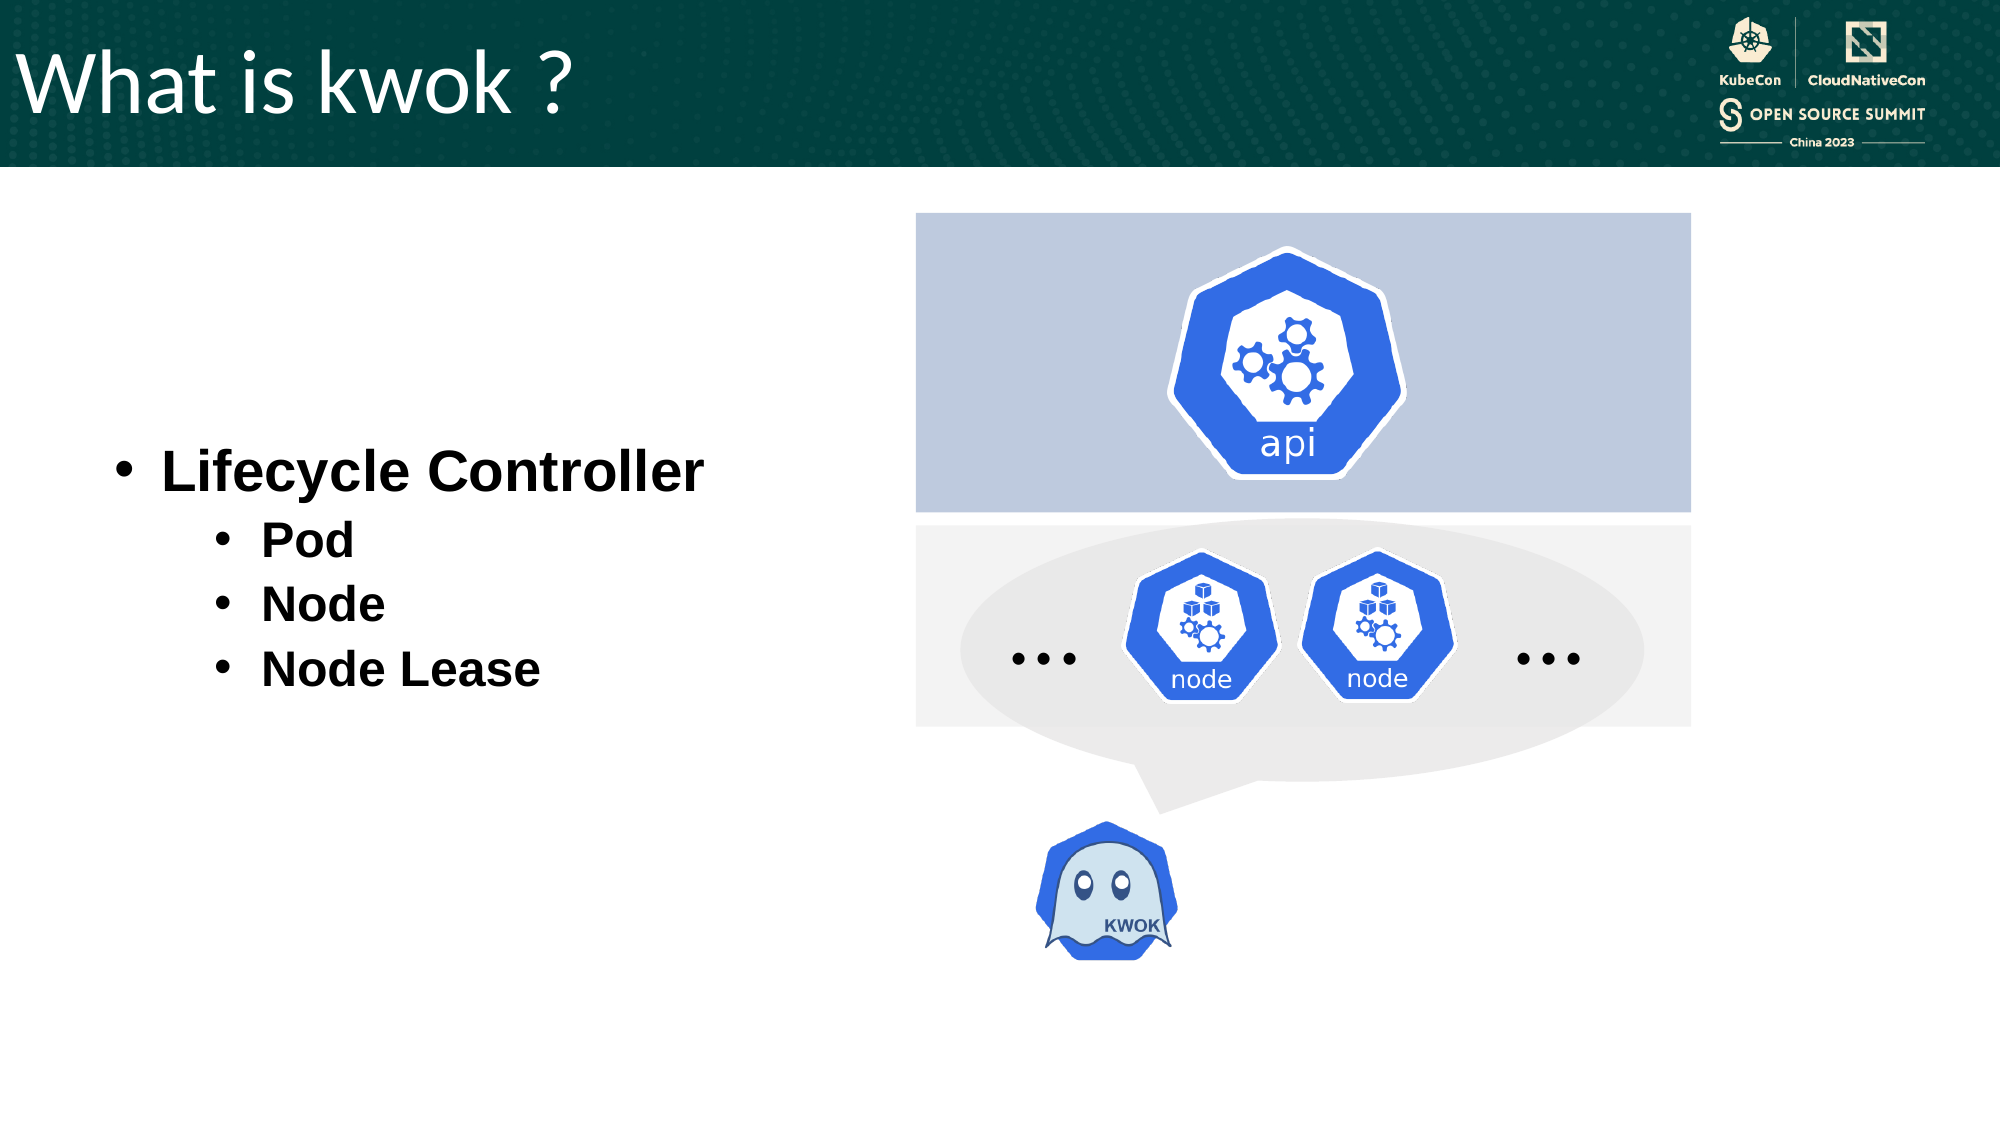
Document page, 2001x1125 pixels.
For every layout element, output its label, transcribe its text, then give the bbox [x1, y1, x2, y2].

picture [0, 0, 2000, 167]
text_box ... [1496, 557, 1649, 693]
text_box ... [991, 557, 1121, 693]
text_box [1418, 524, 1692, 728]
picture [1121, 548, 1282, 704]
list Lifecycle Controller Pod Node Node Lease [99, 433, 731, 733]
text_box [915, 212, 1692, 513]
text_box [959, 517, 1627, 812]
picture [1167, 246, 1408, 480]
picture [1029, 812, 1185, 969]
title What is kwok ? [0, 1, 1585, 167]
picture [1297, 547, 1458, 703]
text_box [915, 524, 1186, 728]
